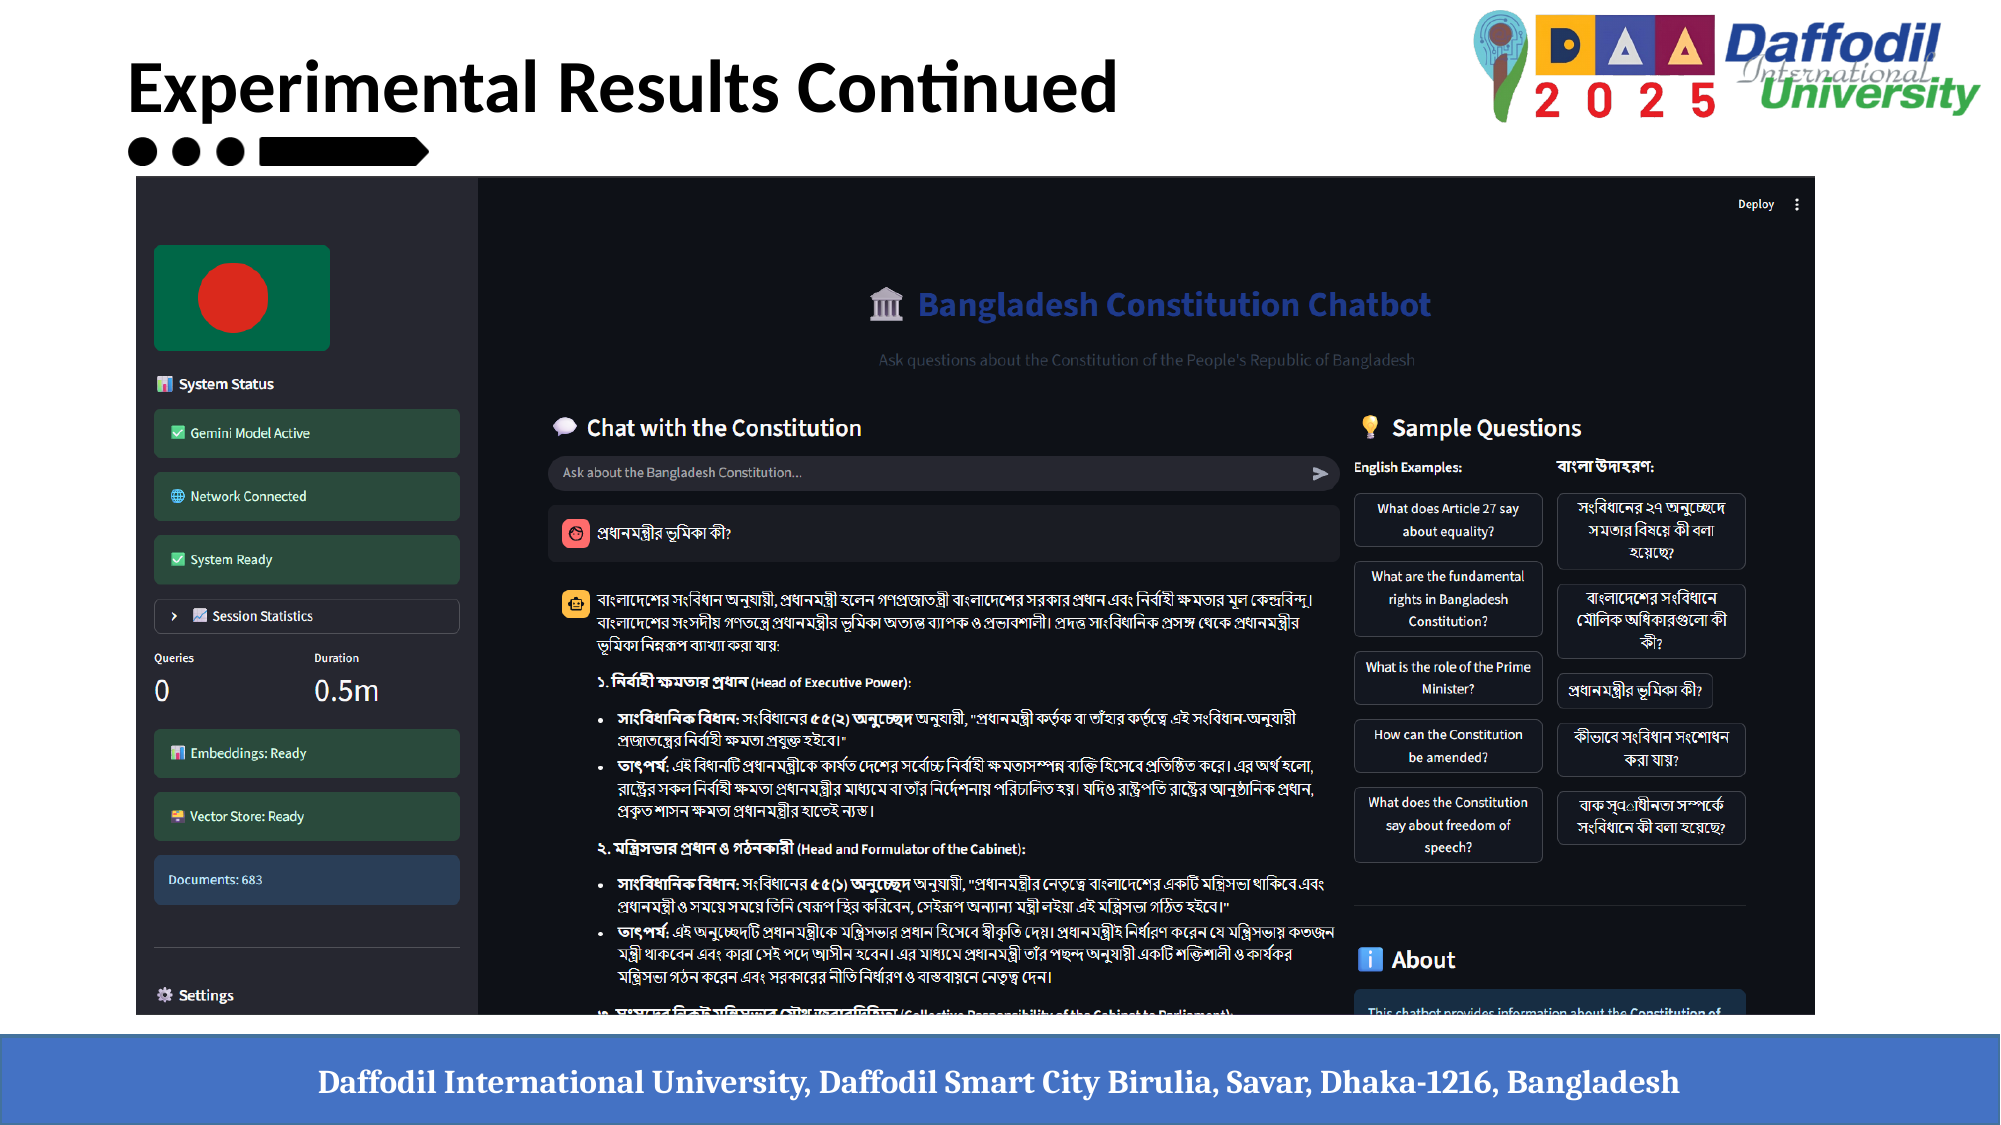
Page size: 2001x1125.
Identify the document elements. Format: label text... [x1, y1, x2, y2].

picture [128, 137, 429, 166]
title Experimental Results Continued [112, 0, 1838, 166]
picture [136, 175, 1815, 1015]
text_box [1472, 10, 1987, 123]
text_box Daffodil International University, Daffodil Smart City Birulia, Savar, Dhaka-1216, Bangladesh [0, 1034, 2000, 1125]
